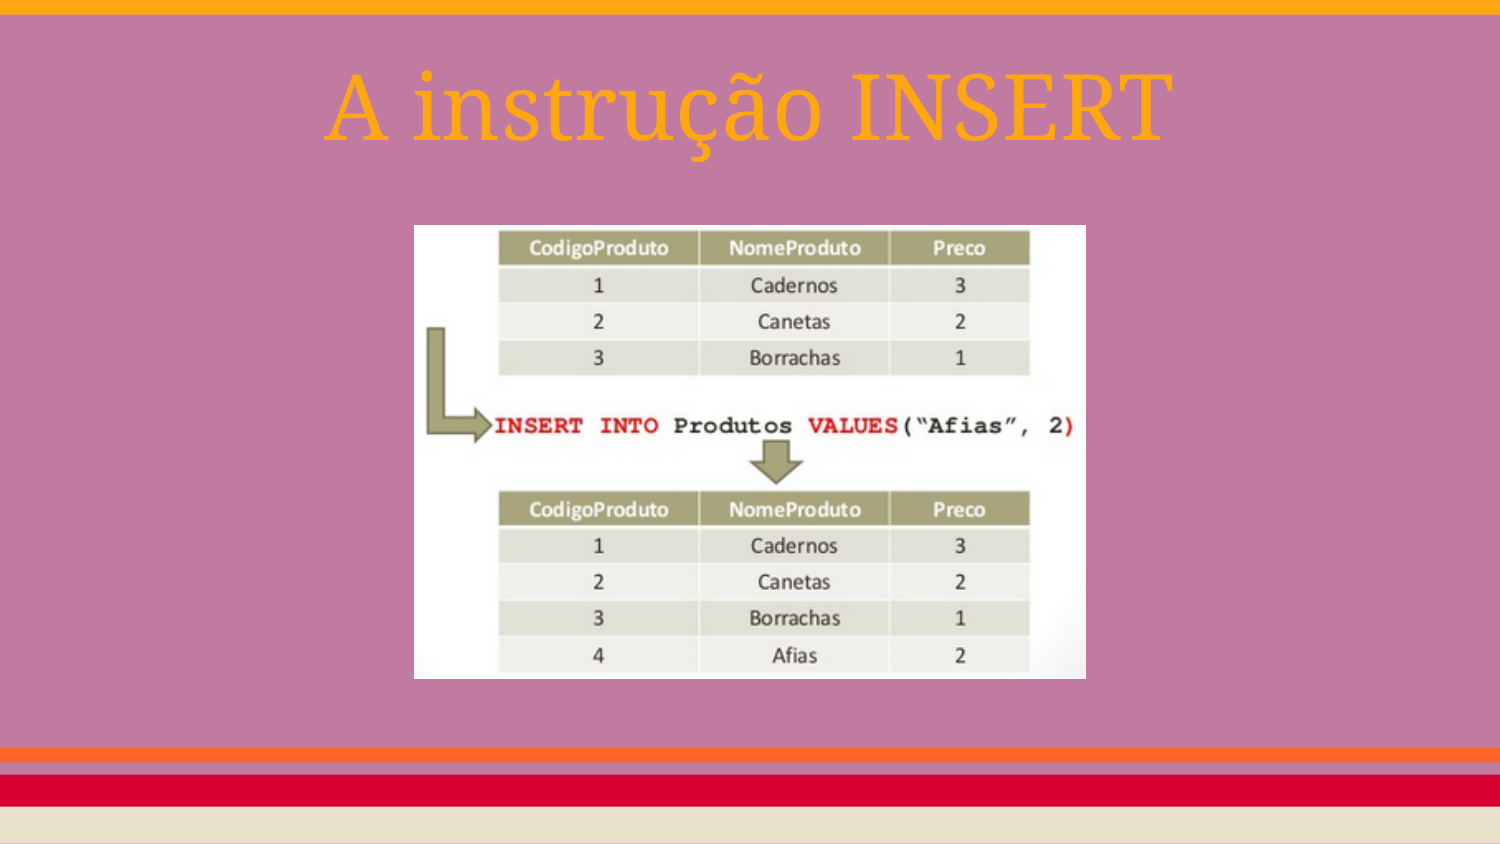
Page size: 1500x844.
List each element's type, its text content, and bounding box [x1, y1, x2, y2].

title A instrução INSERT [75, 33, 1425, 175]
picture [414, 224, 1086, 679]
